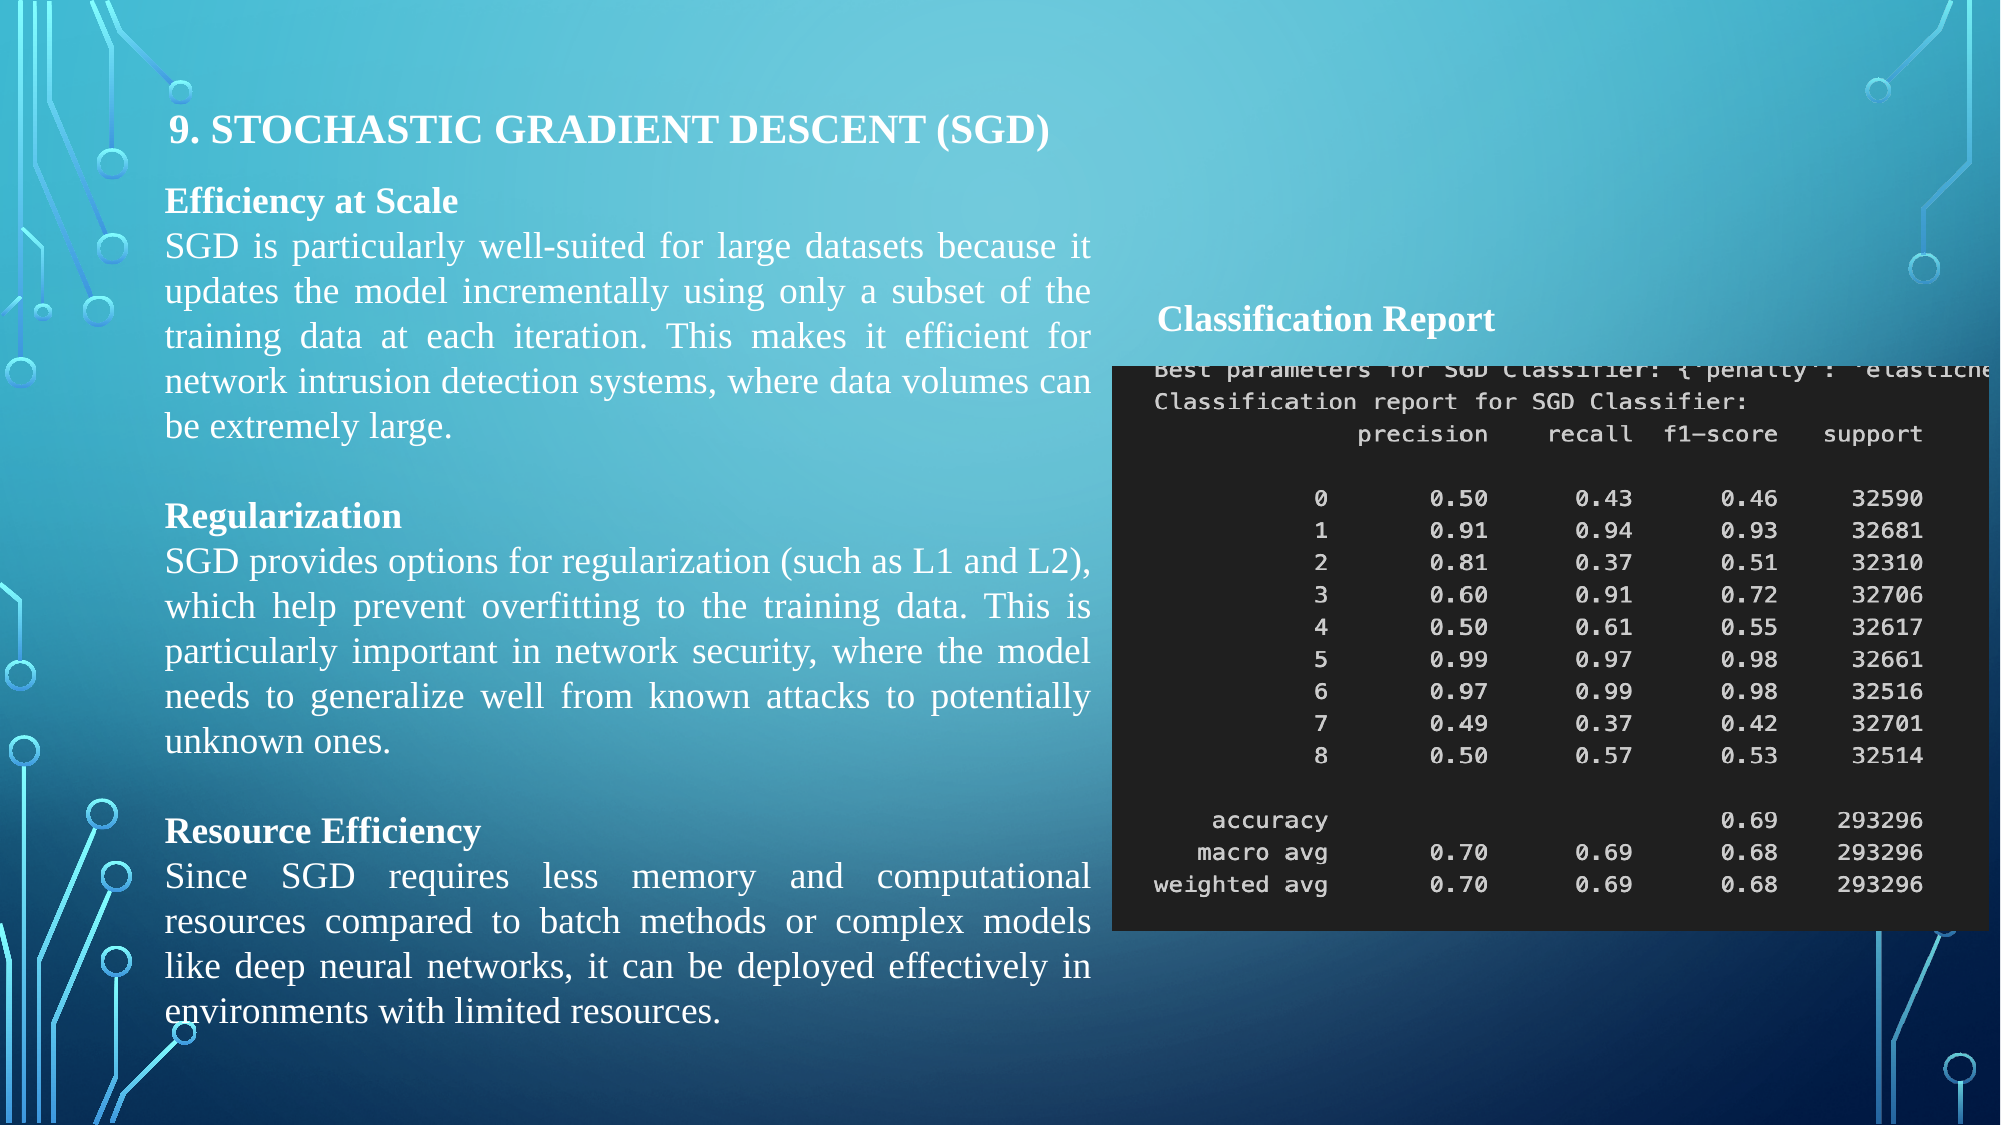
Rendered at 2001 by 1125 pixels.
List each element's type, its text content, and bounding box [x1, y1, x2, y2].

text_box Efficiency at Scale SGD is particularly well-suited for large datasets because it updates the model incrementally using only a subset of the training data at each iteration. This makes it efficient for network intrusion detection systems, where data volumes can be extremely large. Regularization SGD provides options for regularization (such as L1 and L2), which help prevent overfitting to the training data. This is particularly important in network security, where the model needs to generalize well from known attacks to potentially unknown ones. Resource Efficiency Since SGD requires less memory and computational resources compared to batch methods or complex models like deep neural networks, it can be deployed effectively in environments with limited resources. [149, 169, 1108, 1039]
title 9. Stochastic Gradient Descent (SGD) [153, 92, 1073, 168]
picture [1112, 365, 1989, 931]
text_box Classification Report [1142, 286, 1521, 347]
text_box [591, 129, 1433, 588]
